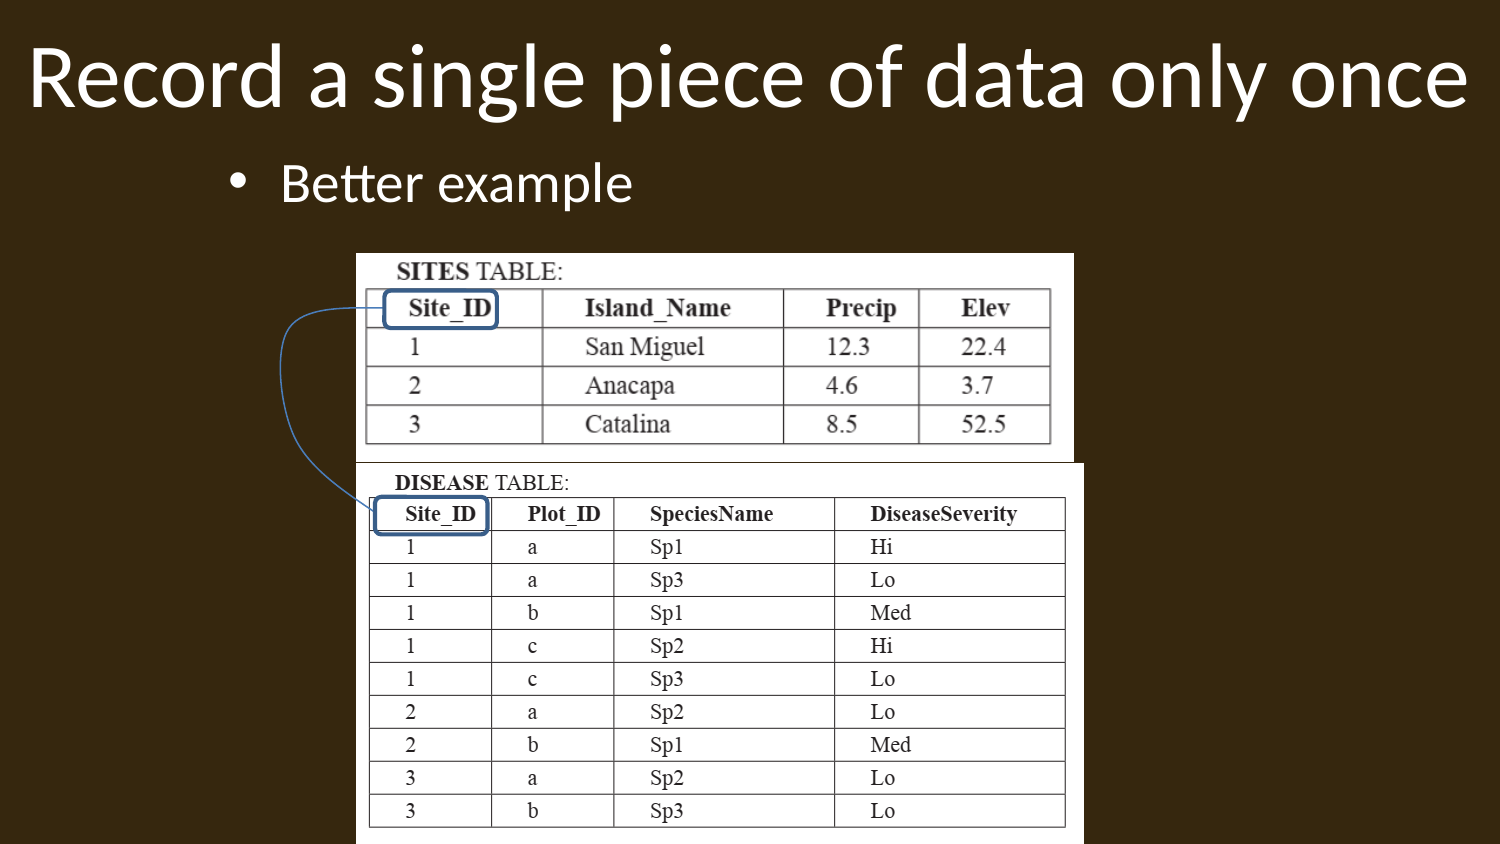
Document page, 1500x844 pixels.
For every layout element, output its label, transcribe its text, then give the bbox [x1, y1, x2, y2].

title Record a single piece of data only once [0, 0, 1500, 141]
list Better example [213, 137, 1227, 223]
picture [356, 463, 1084, 844]
text_box [280, 307, 350, 496]
picture [355, 252, 1074, 462]
